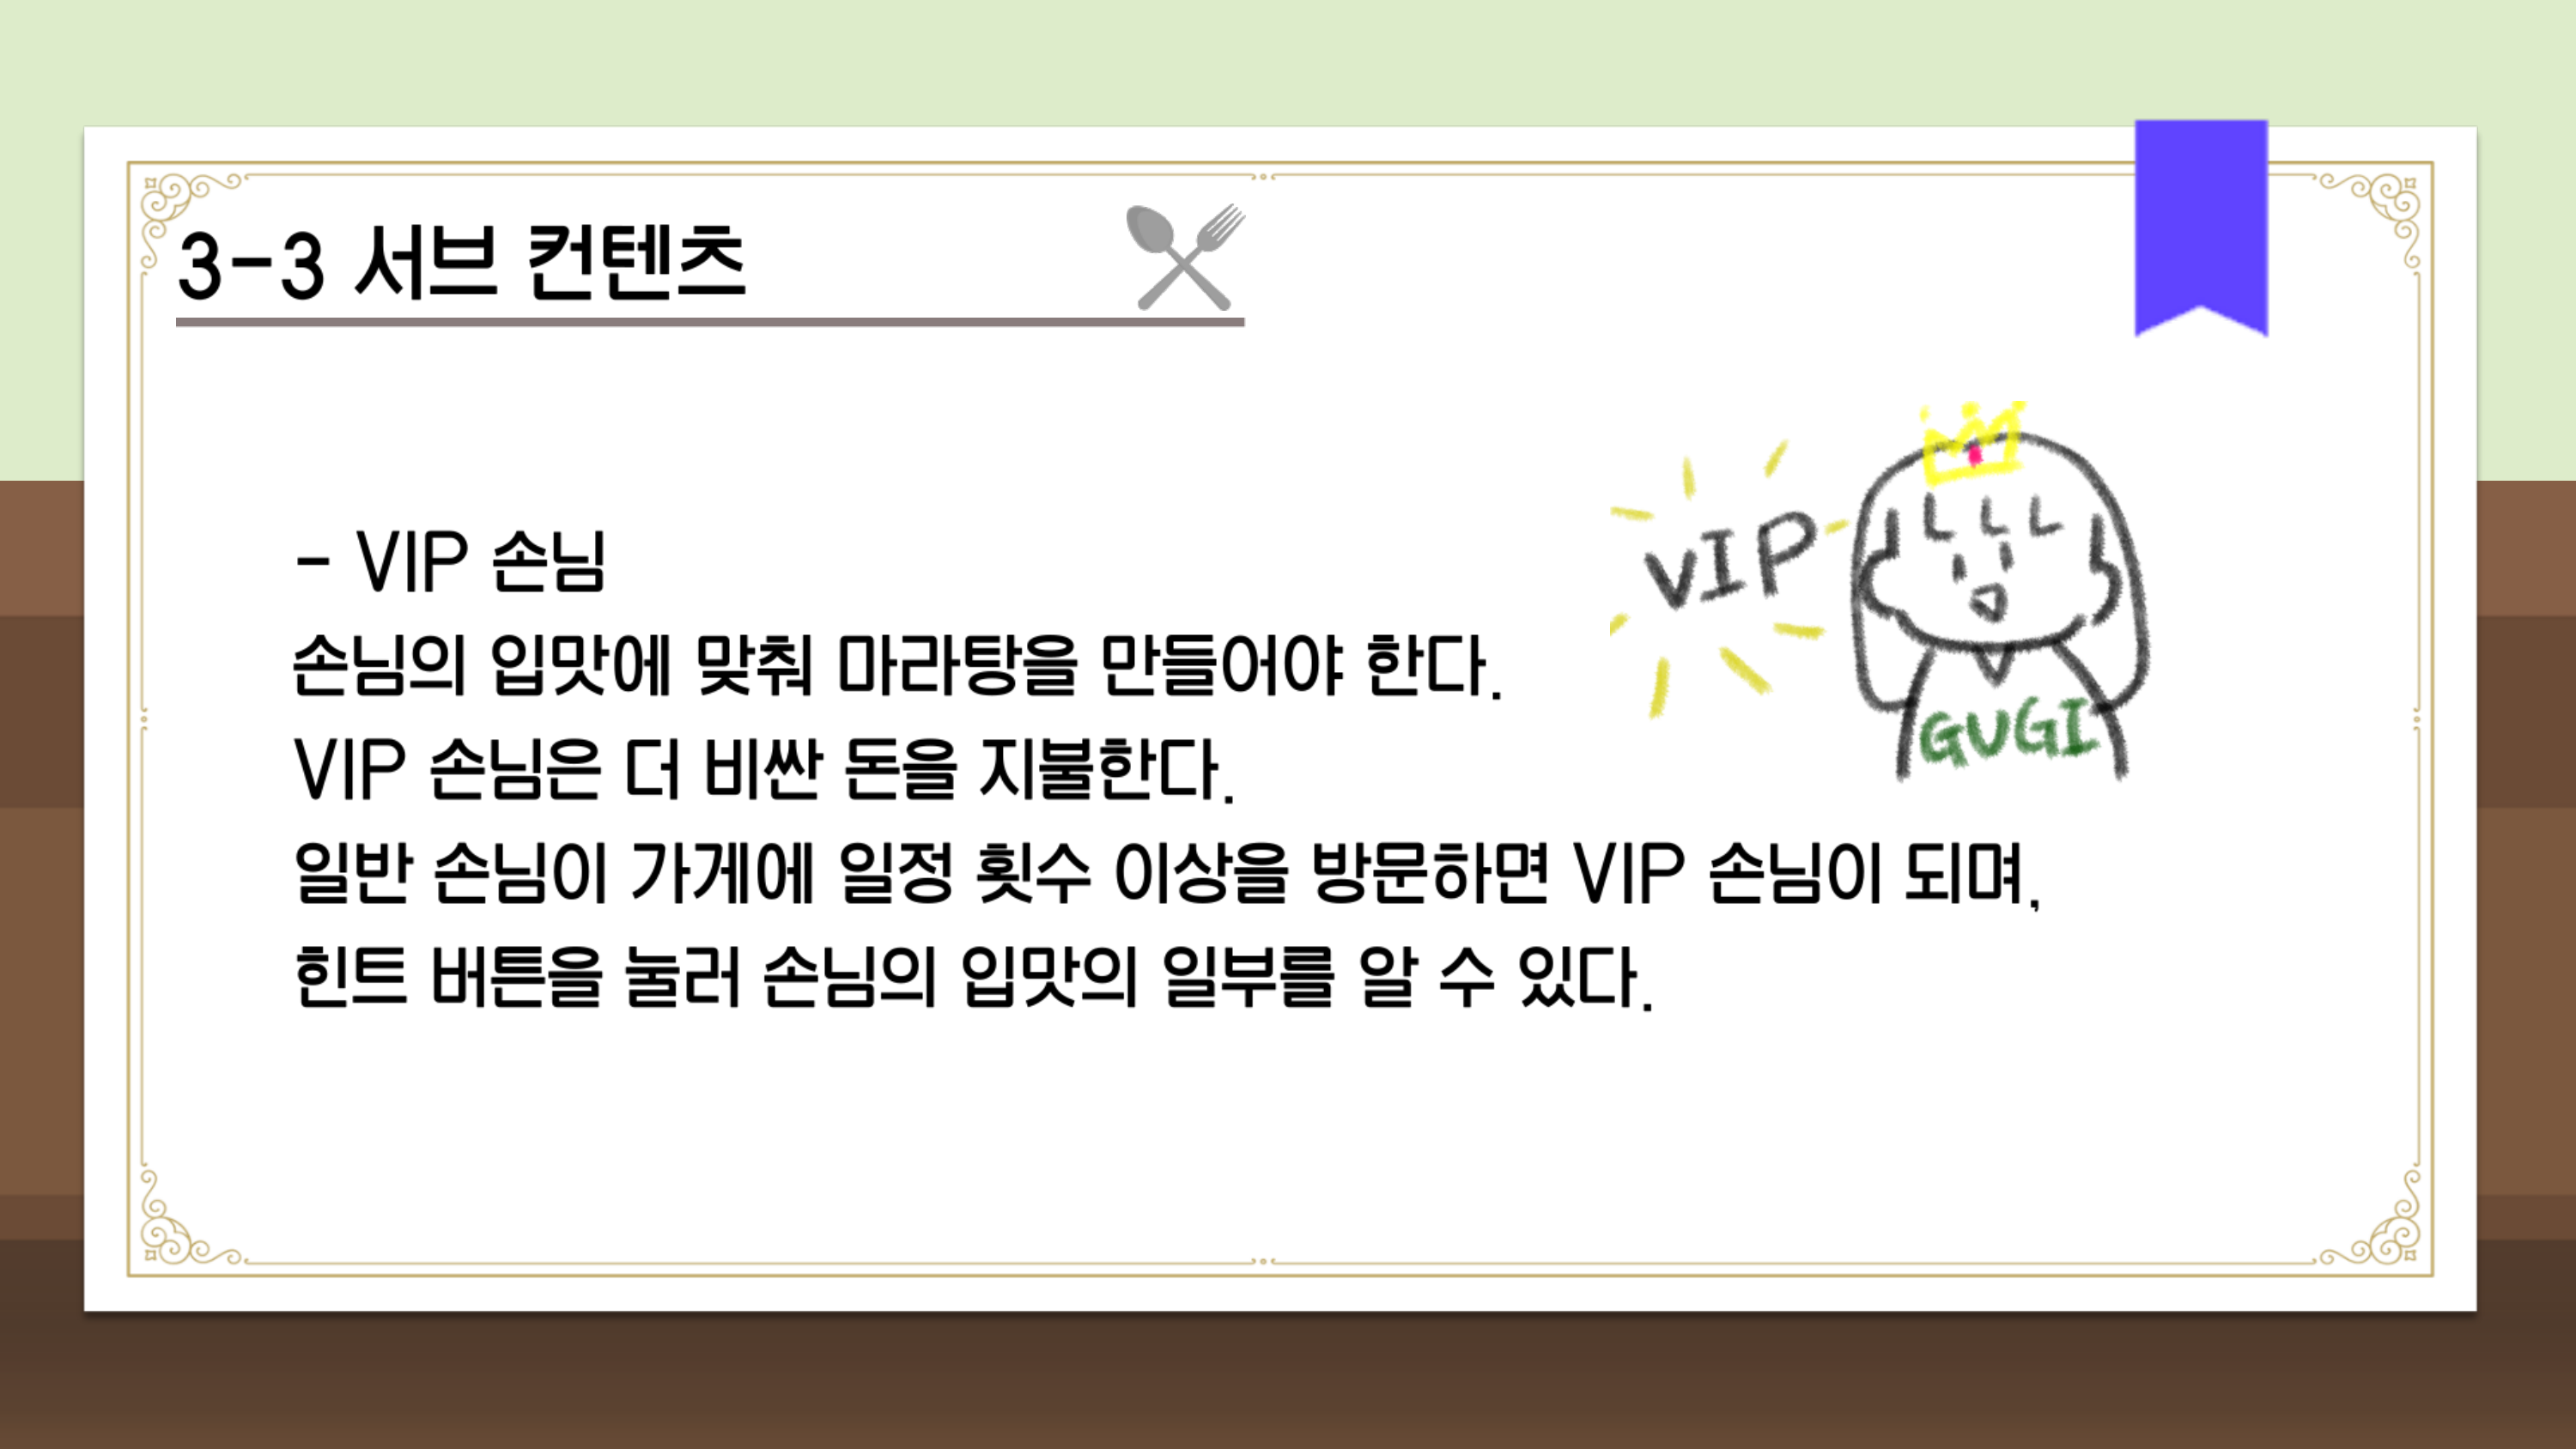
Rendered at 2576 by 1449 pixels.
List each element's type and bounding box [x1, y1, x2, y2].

text_box [176, 203, 1247, 332]
text_box [73, 124, 2489, 1329]
text_box [2096, 100, 2331, 358]
text_box [0, 480, 2576, 1449]
picture [282, 505, 2079, 1064]
text_box [1610, 401, 2331, 824]
